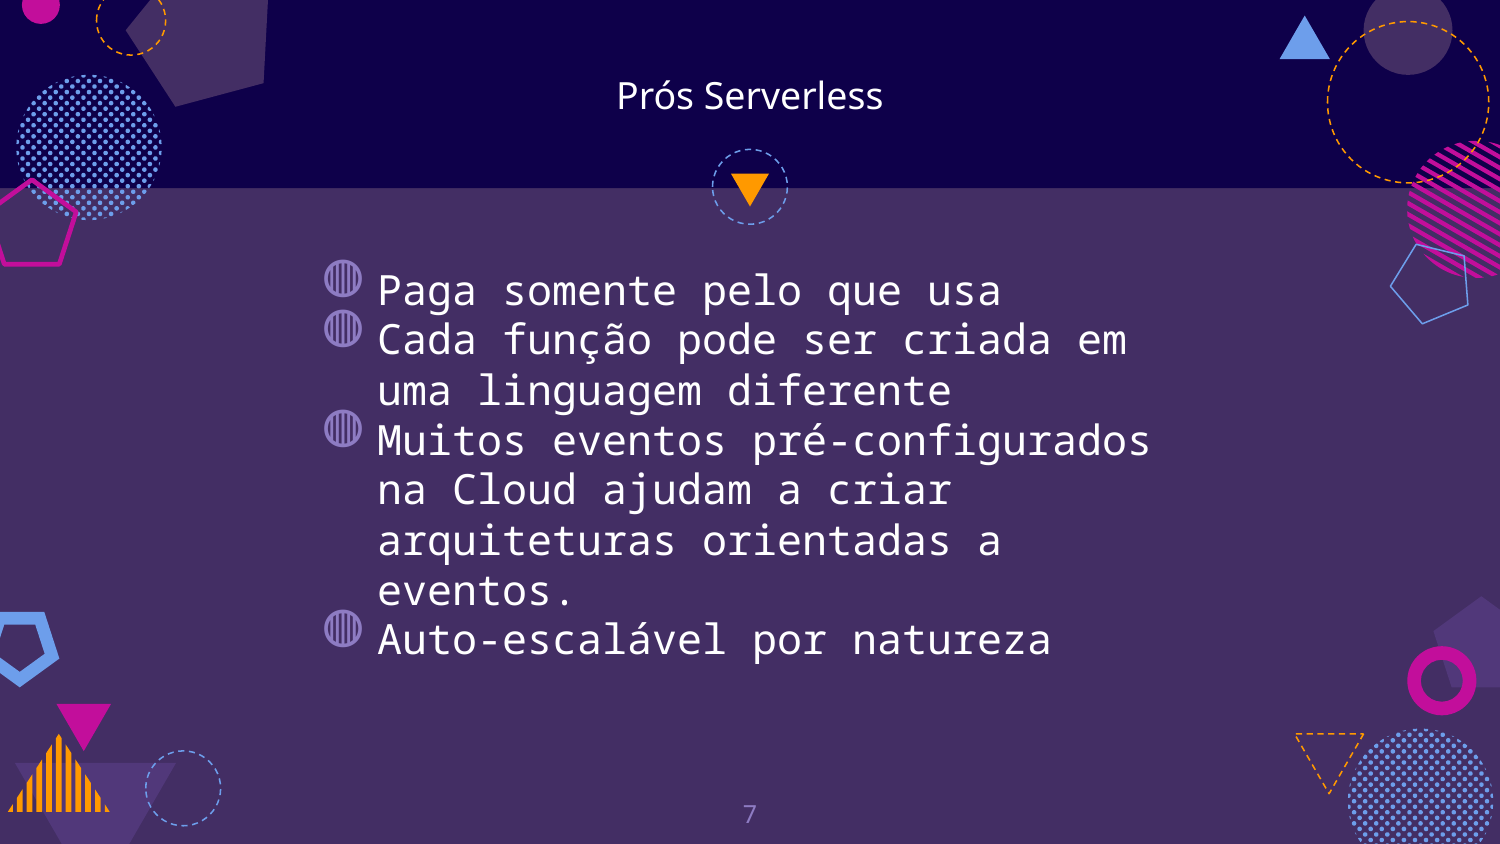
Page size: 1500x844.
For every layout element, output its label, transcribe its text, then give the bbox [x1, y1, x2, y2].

slide_number ‹#› [705, 783, 795, 844]
title Prós Serverless [335, 0, 1165, 189]
list Paga somente pelo que usa Cada função pode ser criada em uma linguagem diferente Muitos eventos pré-configurados na Cloud ajudam a criar arquiteturas orientadas a eventos. Auto-escalável por natureza [287, 248, 1213, 757]
